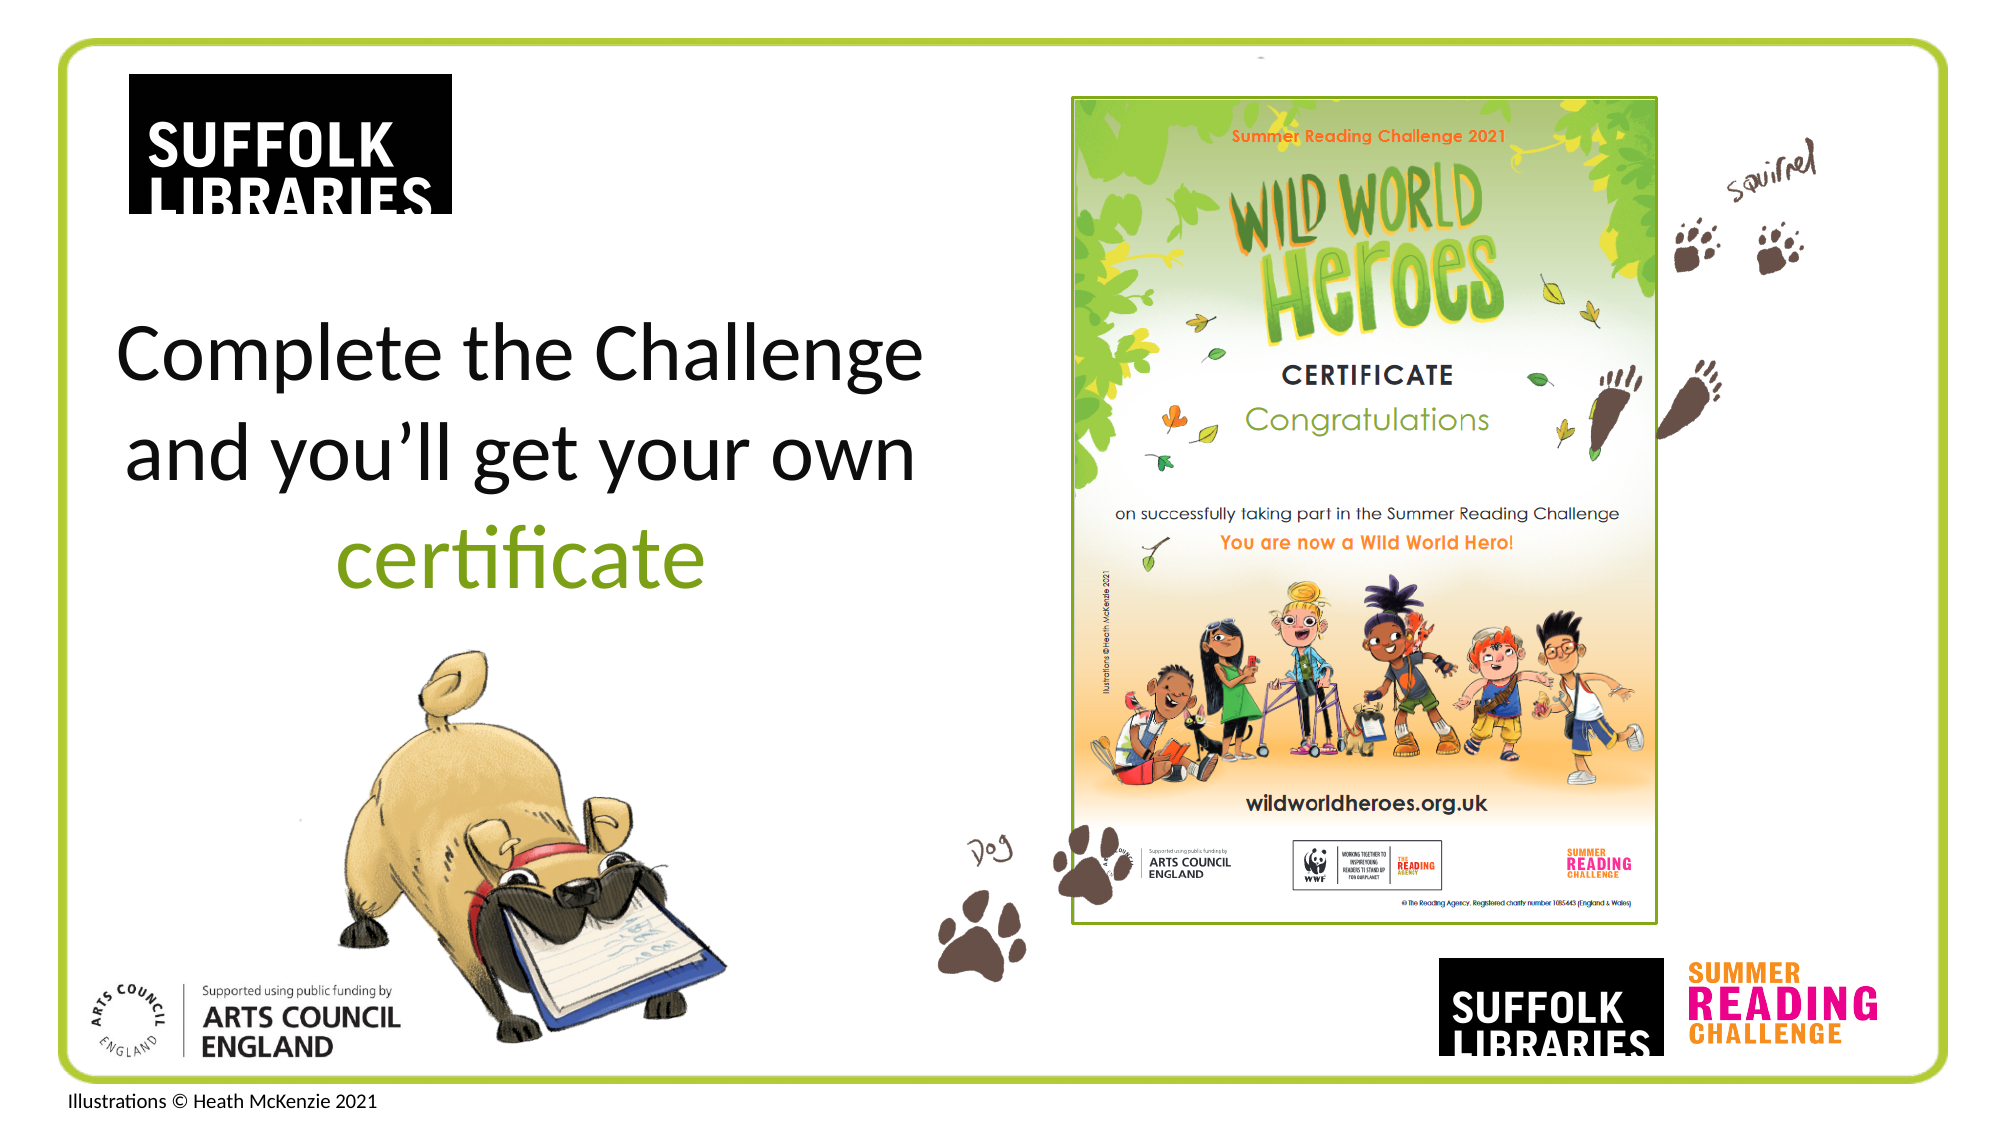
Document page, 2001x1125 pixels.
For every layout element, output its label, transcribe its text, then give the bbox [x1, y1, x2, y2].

picture [58, 38, 1948, 1099]
text_box Complete the Challenge and you’ll get your own certificate [95, 289, 948, 660]
